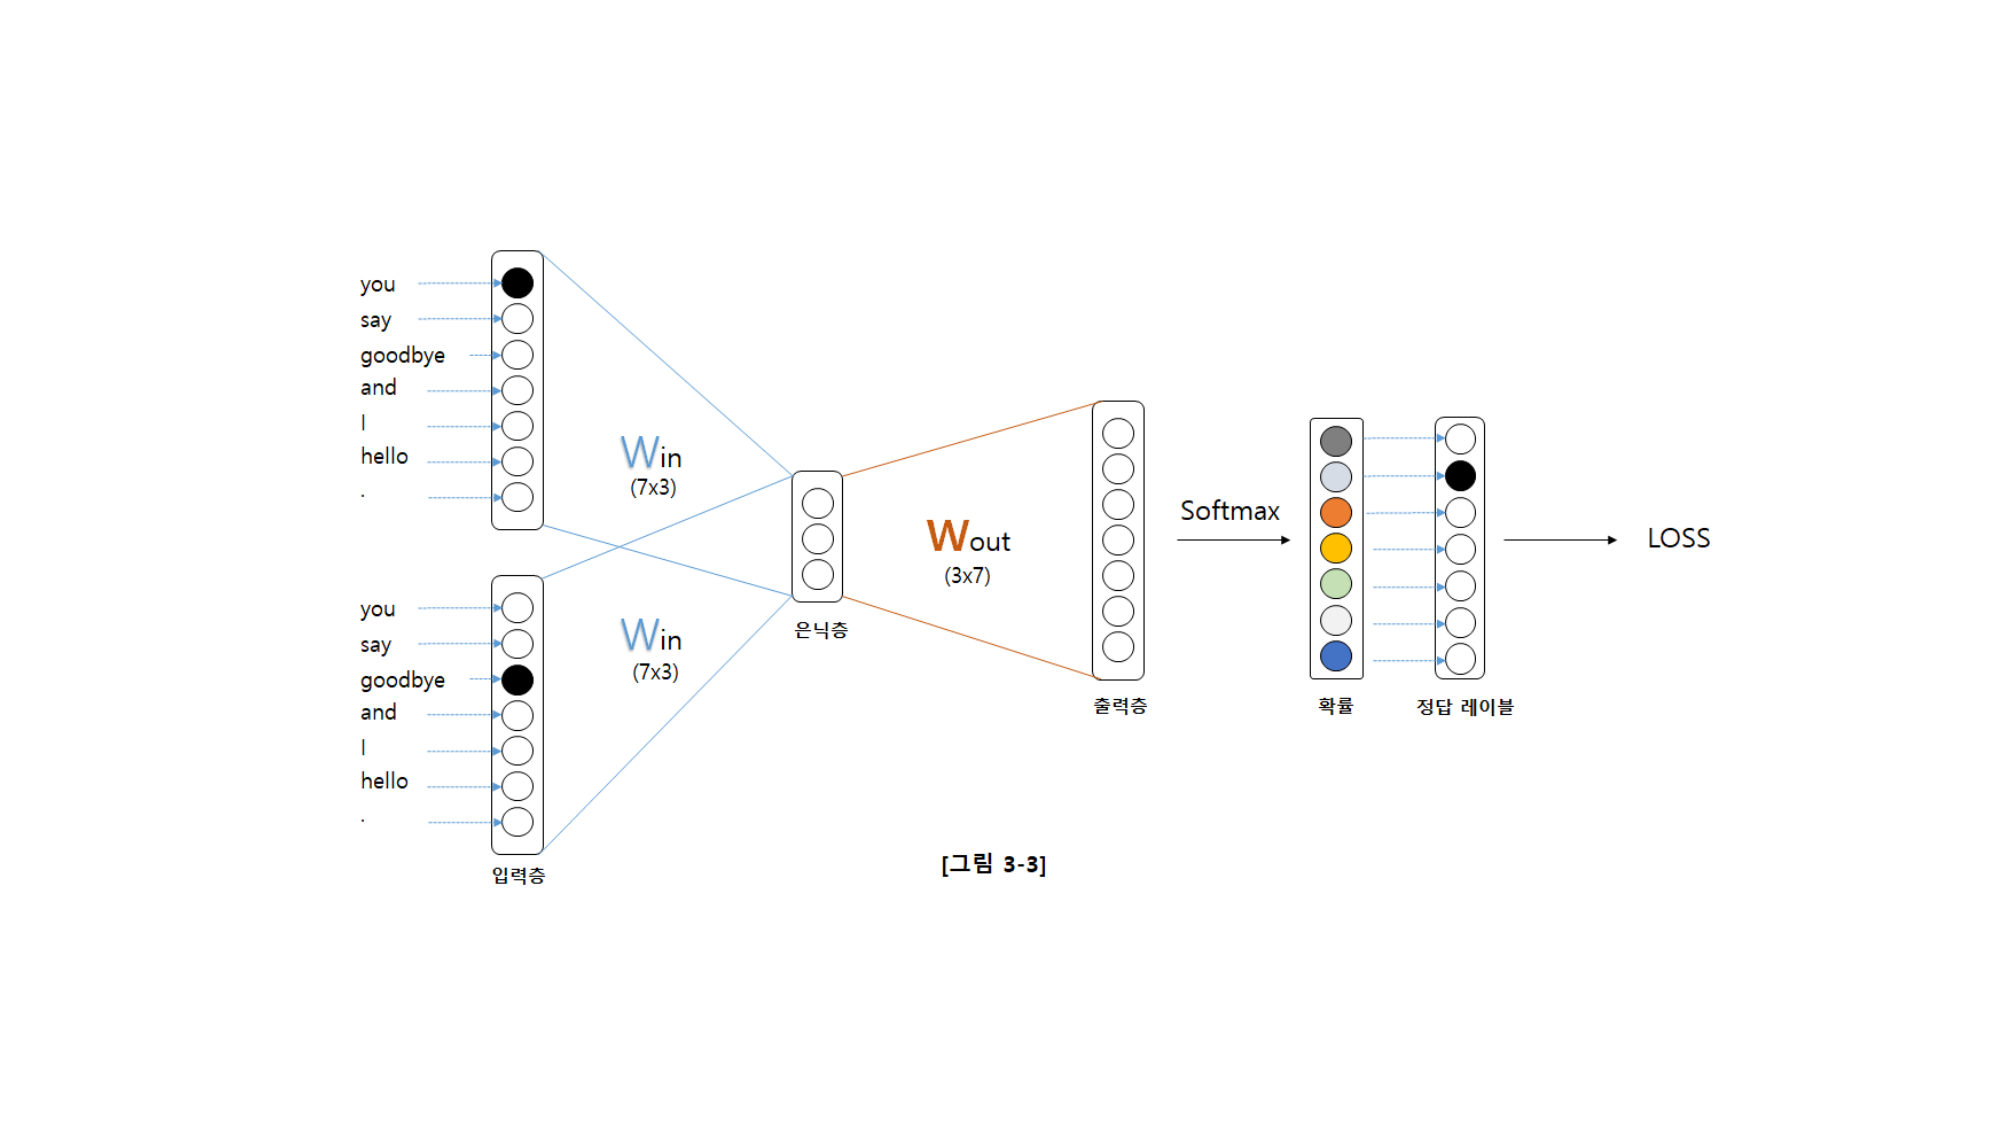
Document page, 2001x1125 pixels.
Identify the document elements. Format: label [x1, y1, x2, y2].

list [341, 217, 1734, 932]
